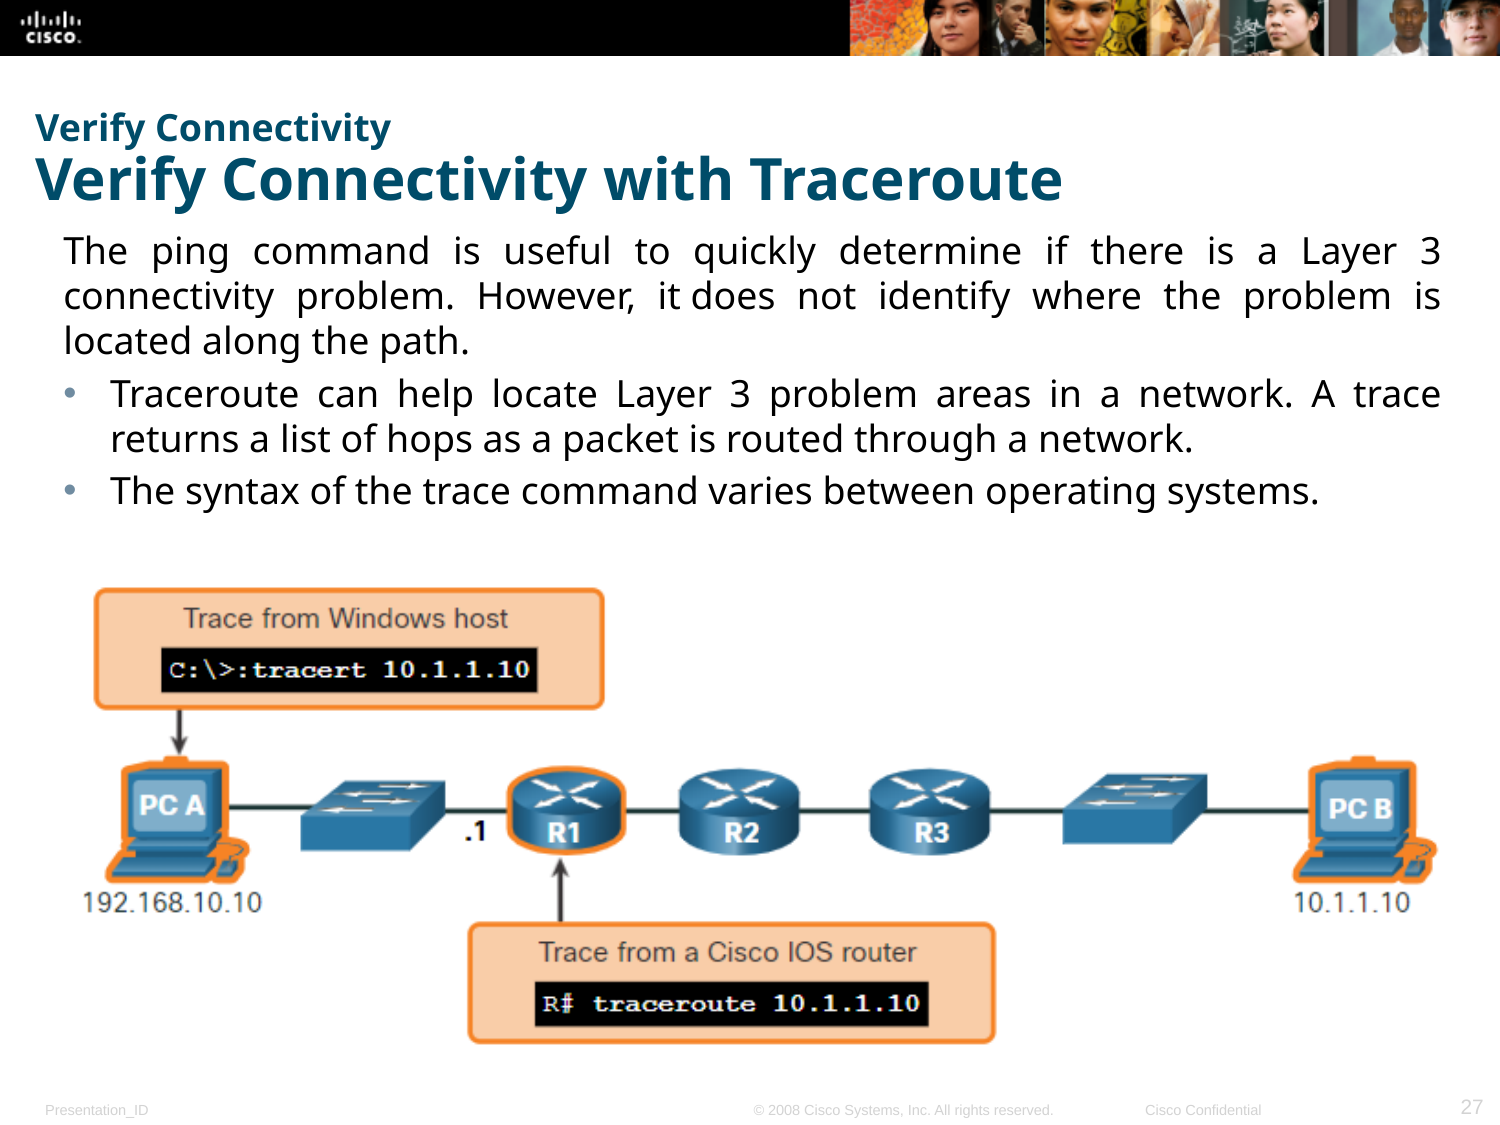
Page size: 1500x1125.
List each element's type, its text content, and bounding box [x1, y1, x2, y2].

picture [0, 0, 1500, 56]
title Verify Connectivity Verify Connectivity with Traceroute [21, 99, 1391, 220]
picture [83, 577, 1444, 1052]
list The ping command is useful to quickly determine if there is a Layer 3 connectivity problem. However, it does not identify where the problem is located along the path. Traceroute can help locate Layer 3 problem areas in a network. A trace returns a list of hops as a packet is routed through a network. The syntax of the trace command varies between operating systems. [48, 219, 1458, 458]
